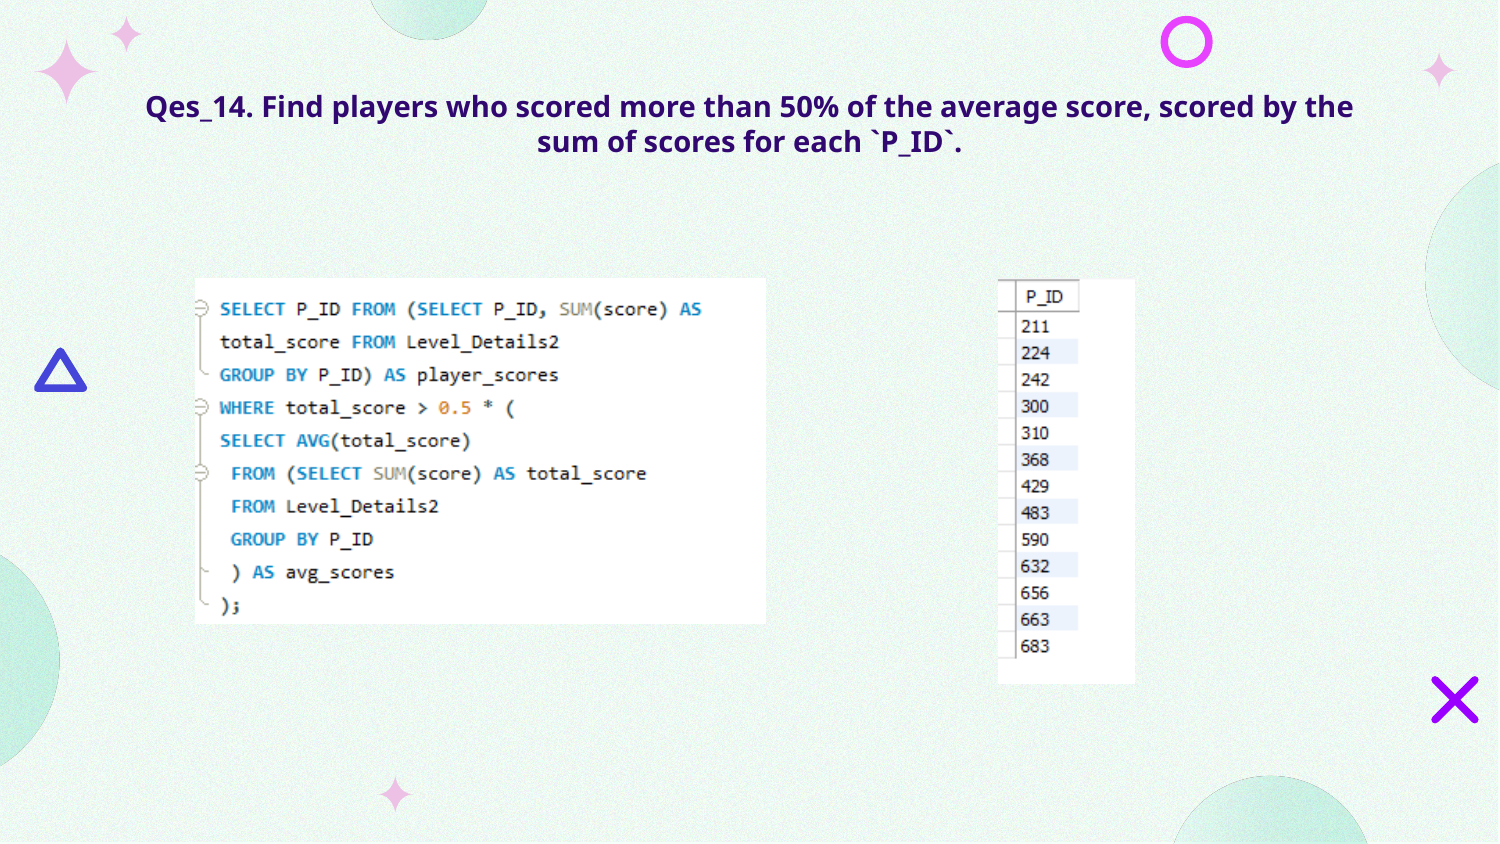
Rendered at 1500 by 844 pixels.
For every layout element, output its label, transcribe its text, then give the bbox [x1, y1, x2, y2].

title Qes_14. Find players who scored more than 50% of the average score, scored by the sum of scores for each `P_ID`. [118, 72, 1382, 217]
picture [0, 0, 1500, 844]
